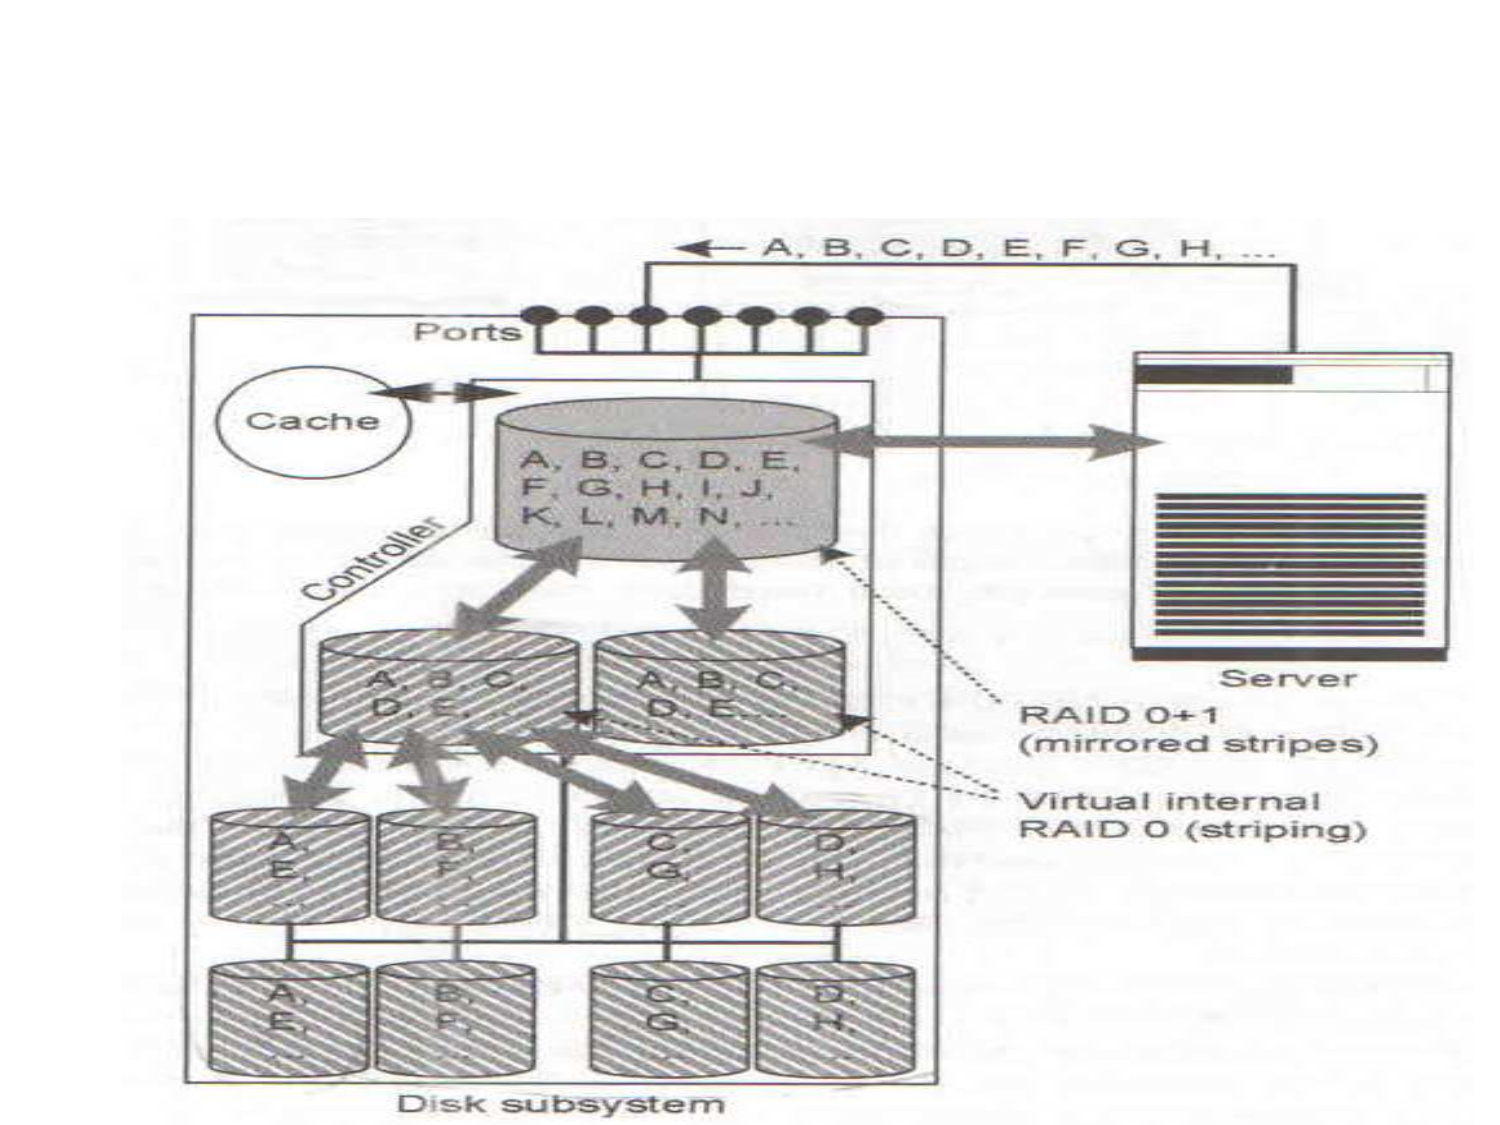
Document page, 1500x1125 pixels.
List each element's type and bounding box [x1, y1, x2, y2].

list [121, 218, 1474, 1125]
